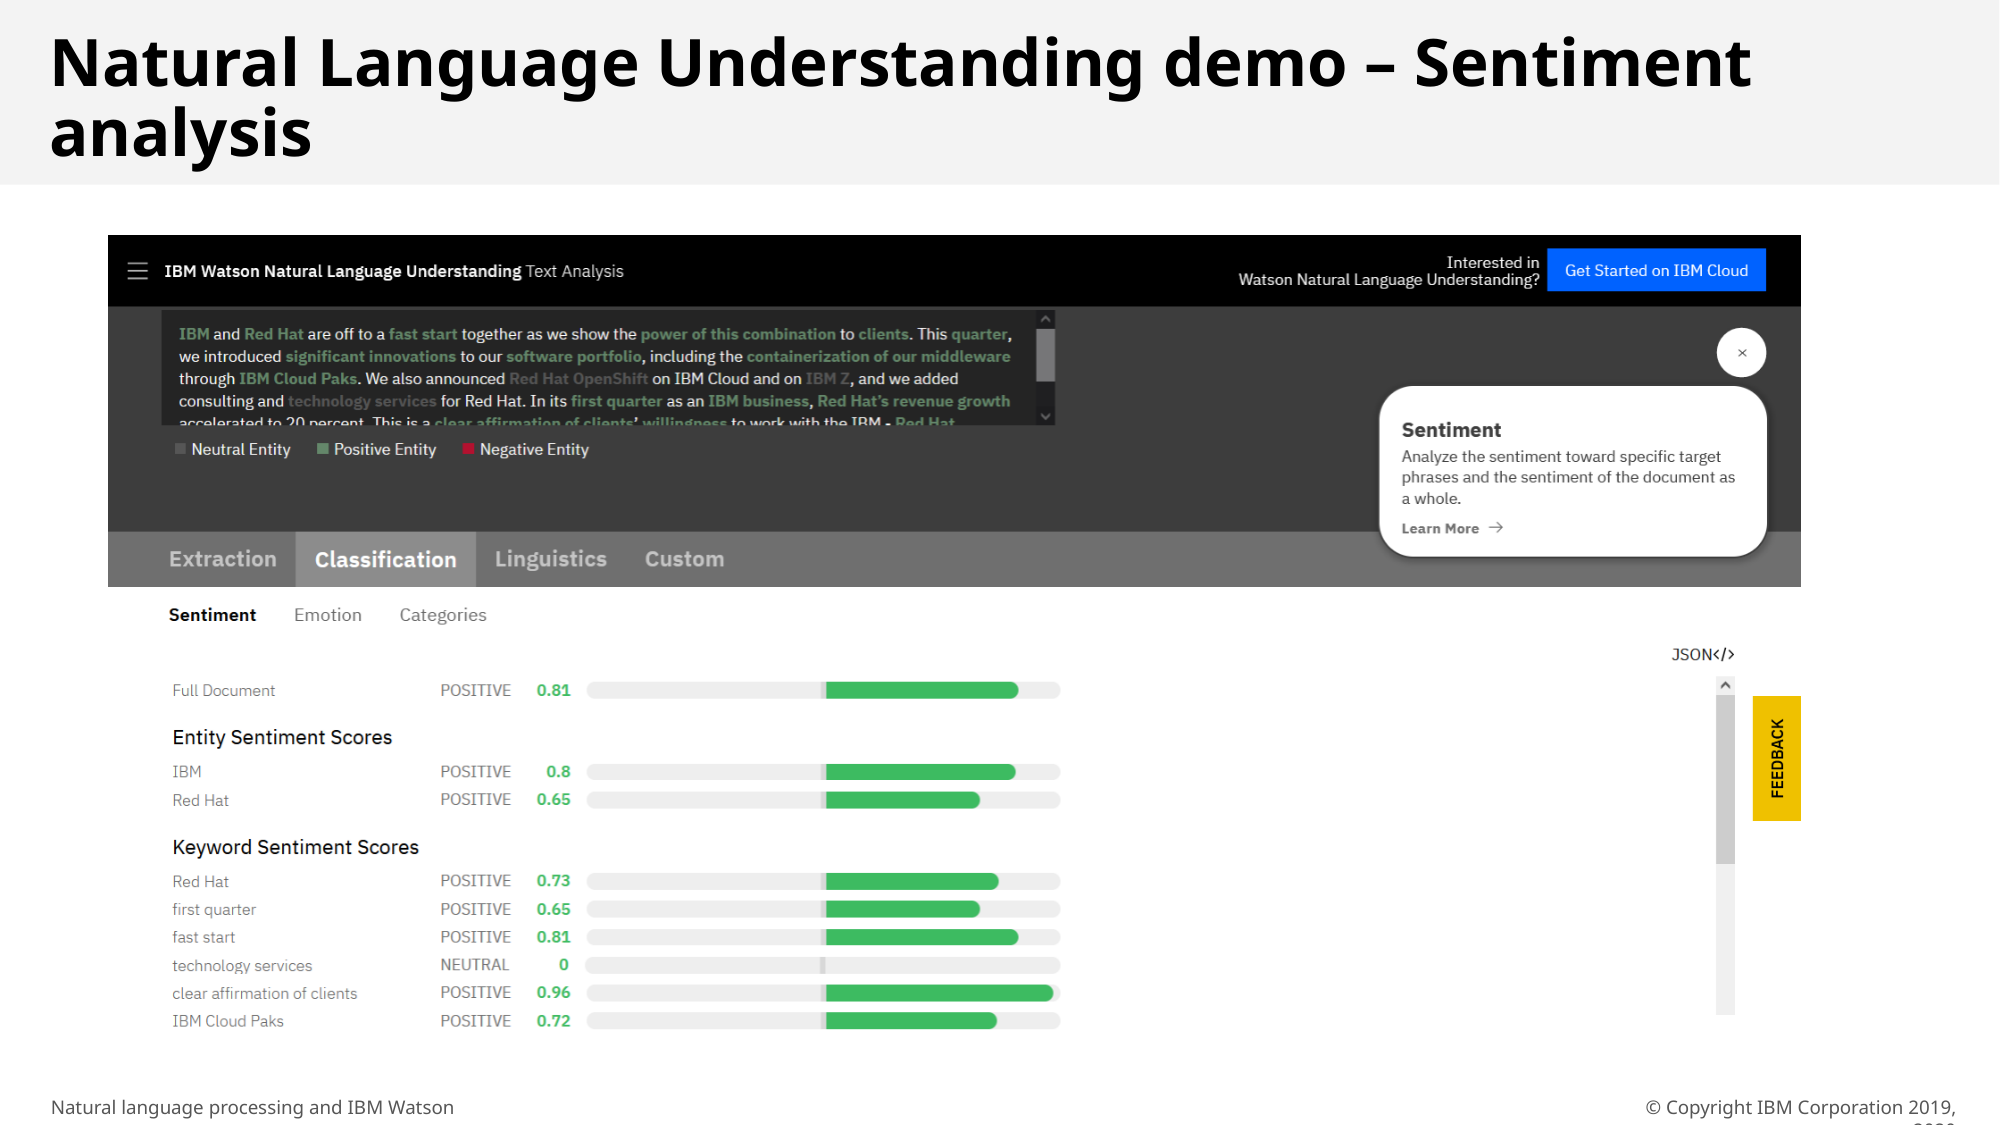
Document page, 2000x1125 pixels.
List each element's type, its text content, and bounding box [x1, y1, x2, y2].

picture [108, 235, 1801, 1032]
title Natural Language Understanding demo – Sentiment analysis [34, 29, 1944, 171]
footer © Copyright IBM Corporation 2019, 2020 [1616, 1096, 1972, 1125]
